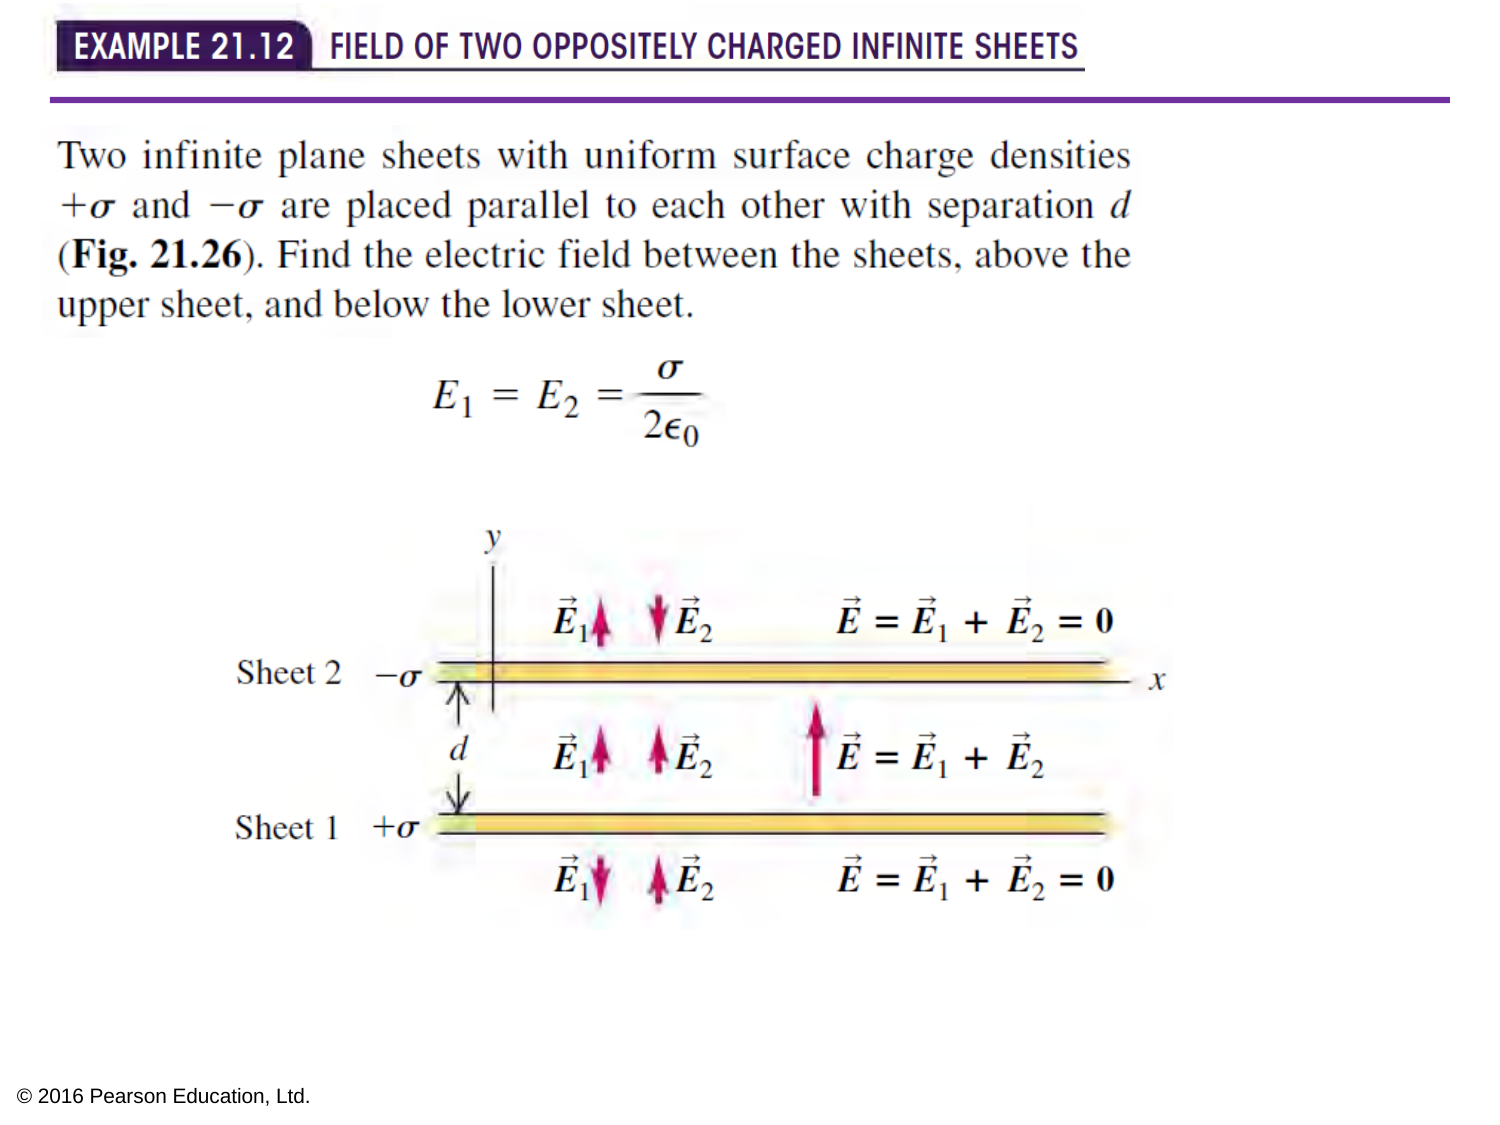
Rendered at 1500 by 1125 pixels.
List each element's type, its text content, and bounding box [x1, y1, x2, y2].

picture [194, 502, 1174, 930]
footer © 2016 Pearson Education, Ltd. [1, 1065, 509, 1125]
picture [41, 3, 1086, 82]
picture [41, 125, 1141, 339]
picture [418, 342, 727, 457]
